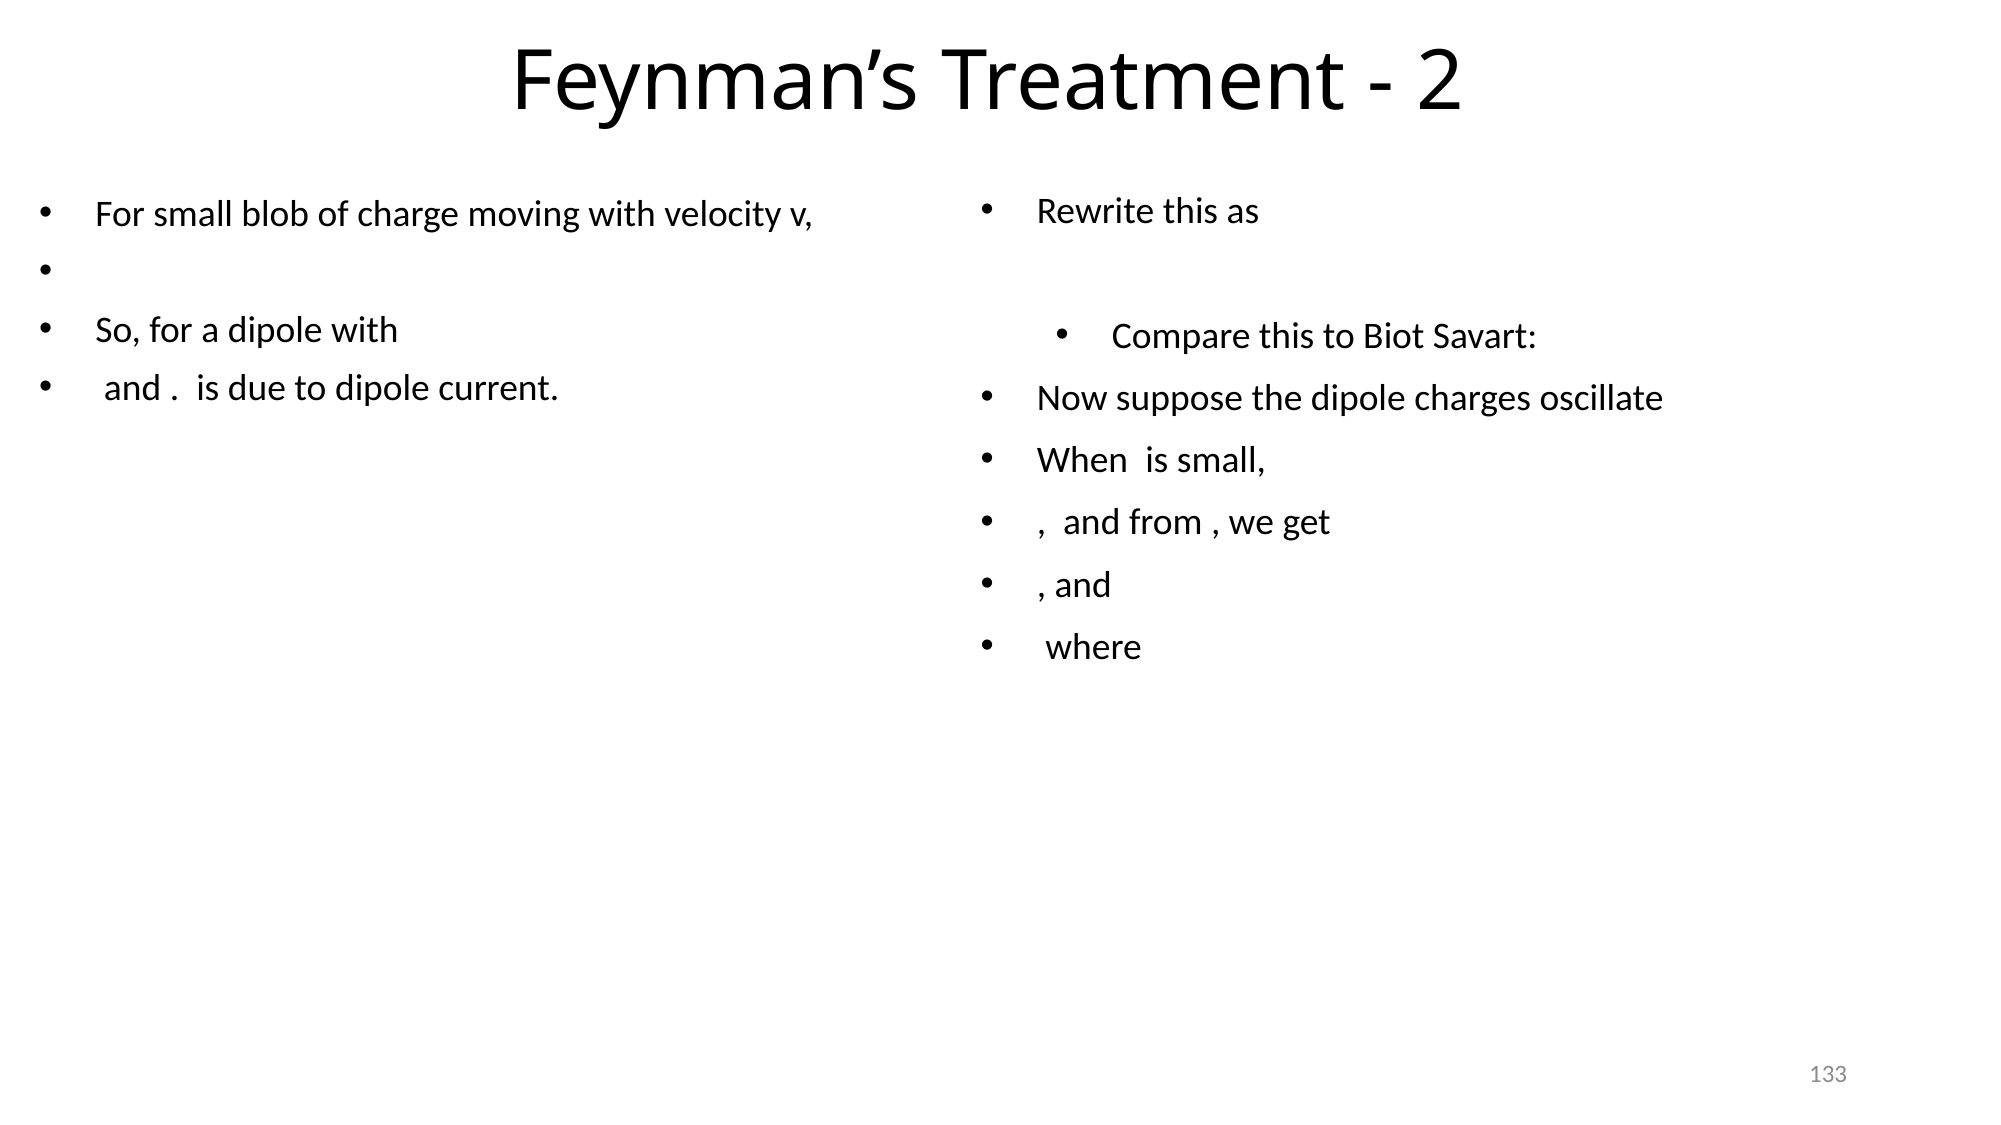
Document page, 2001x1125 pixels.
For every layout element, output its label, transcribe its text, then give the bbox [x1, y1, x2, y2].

slide_number 133 [1412, 1042, 1863, 1103]
title Feynman’s Treatment - 2 [0, 1, 1975, 163]
